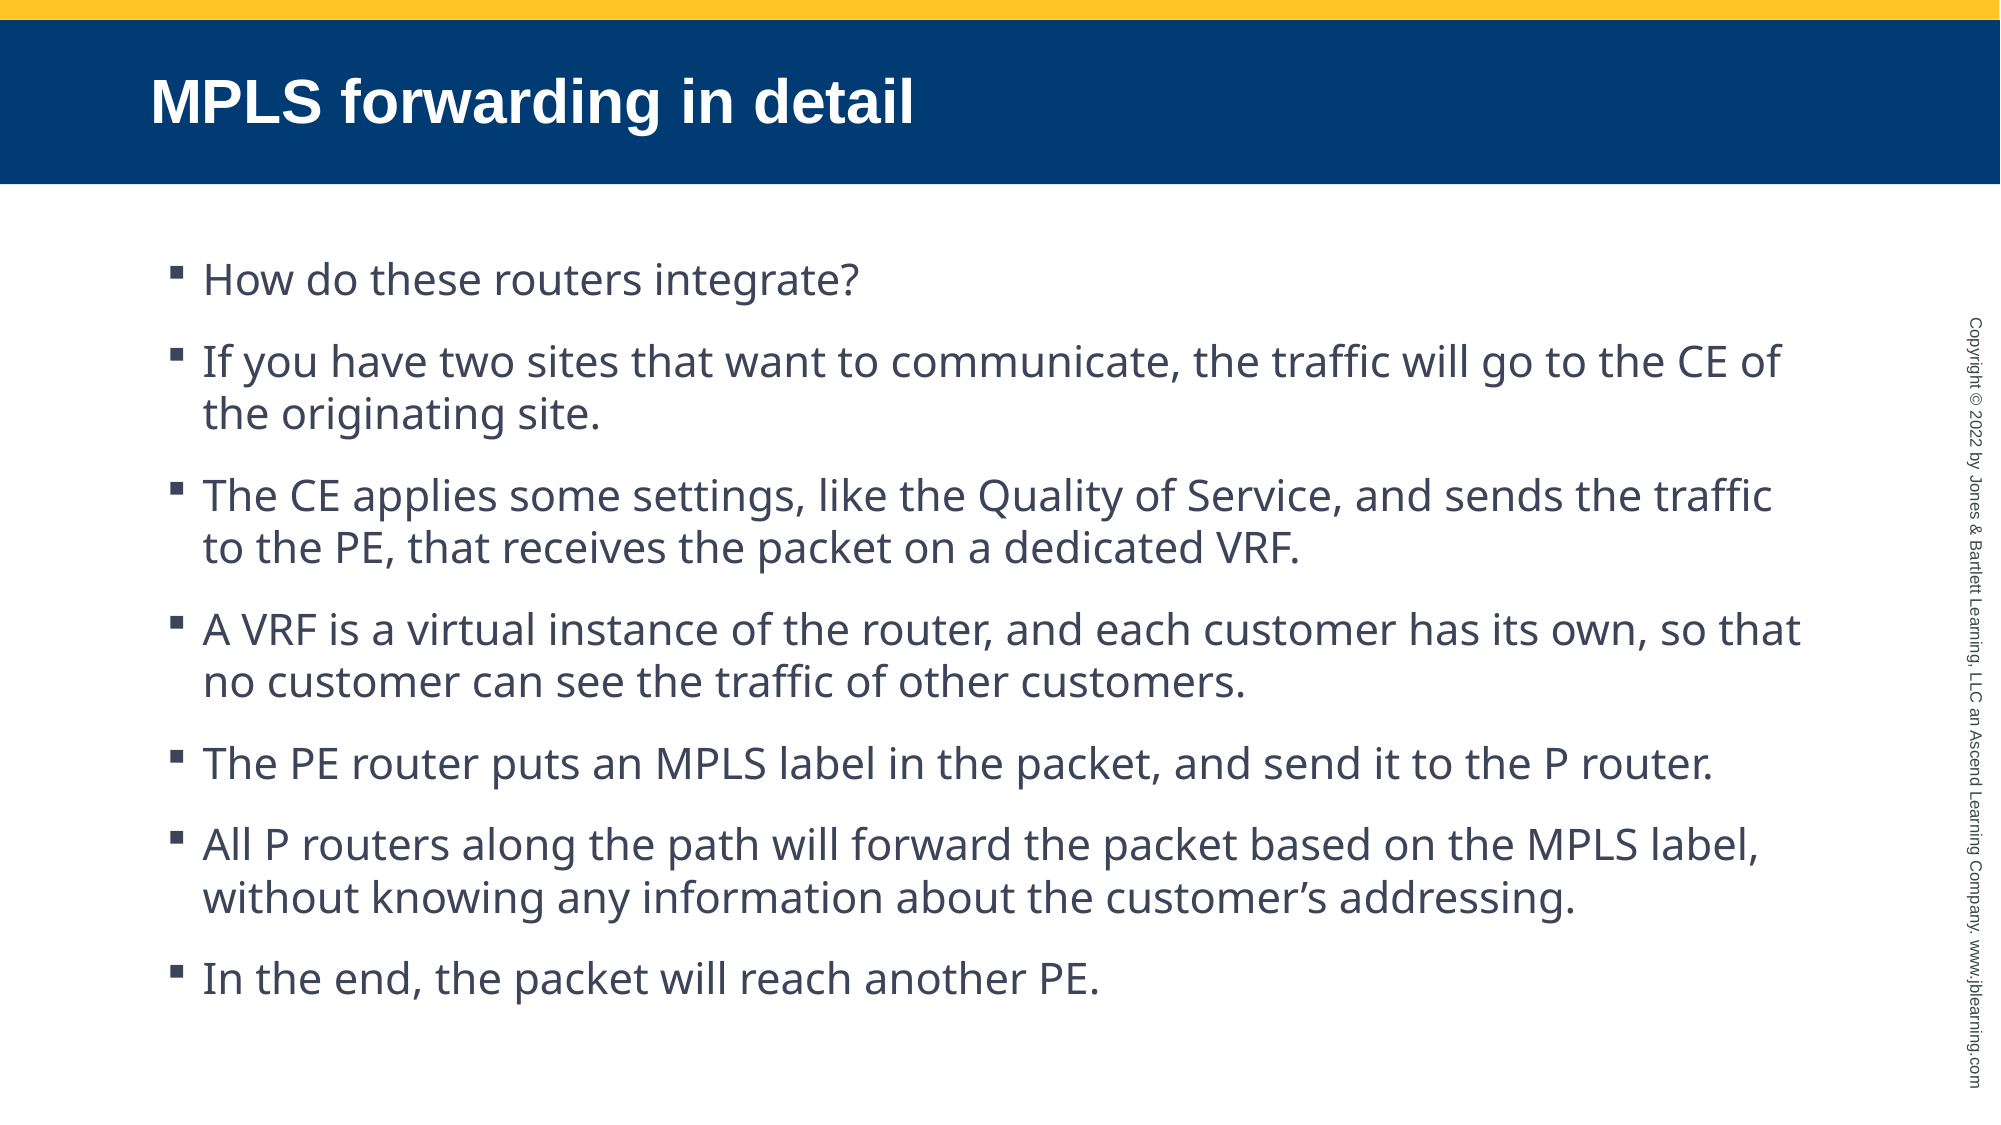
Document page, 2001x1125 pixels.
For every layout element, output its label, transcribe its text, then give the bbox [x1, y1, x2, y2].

title MPLS forwarding in detail [0, 19, 2000, 185]
list How do these routers integrate? If you have two sites that want to communicate, the traffic will go to the CE of the originating site. The CE applies some settings, like the Quality of Service, and sends the traffic to the PE, that receives the packet on a dedicated VRF. A VRF is a virtual instance of the router, and each customer has its own, so that no customer can see the traffic of other customers. The PE router puts an MPLS label in the packet, and send it to the P router. All P routers along the path will forward the packet based on the MPLS label, without knowing any information about the customer’s addressing. In the end, the packet will reach another PE. [151, 244, 1840, 1016]
